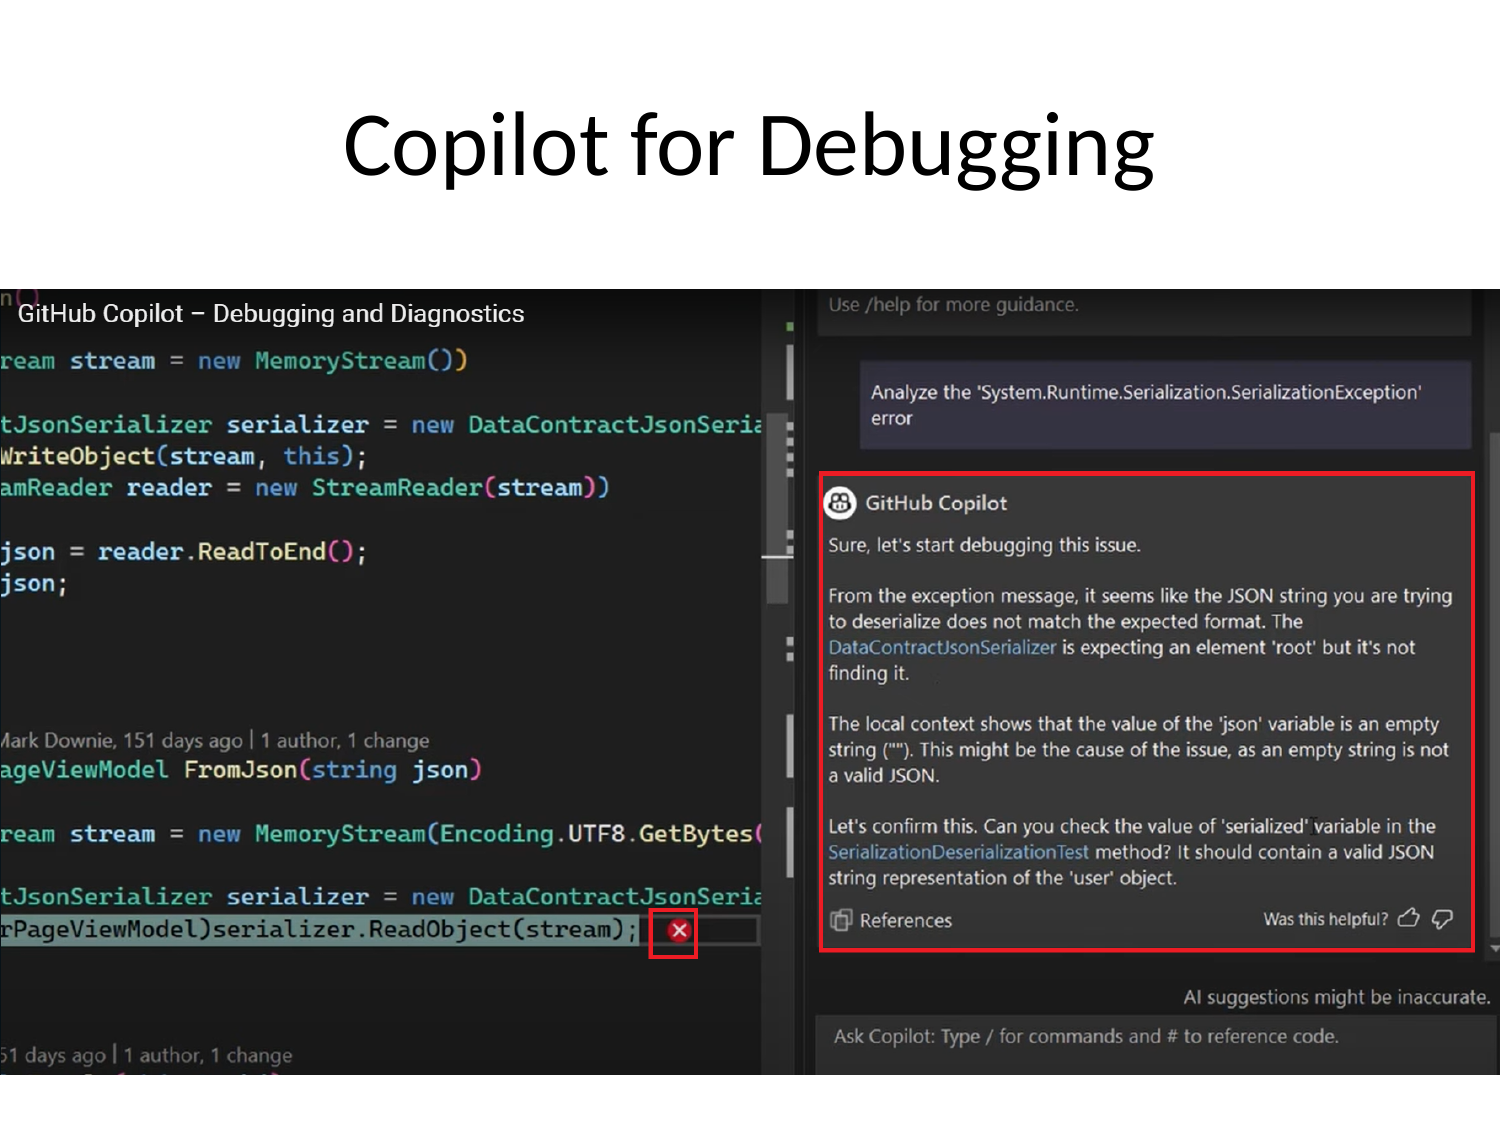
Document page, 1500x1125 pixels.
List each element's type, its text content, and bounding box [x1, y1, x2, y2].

picture [0, 288, 1500, 1076]
title Copilot for Debugging [75, 45, 1425, 233]
